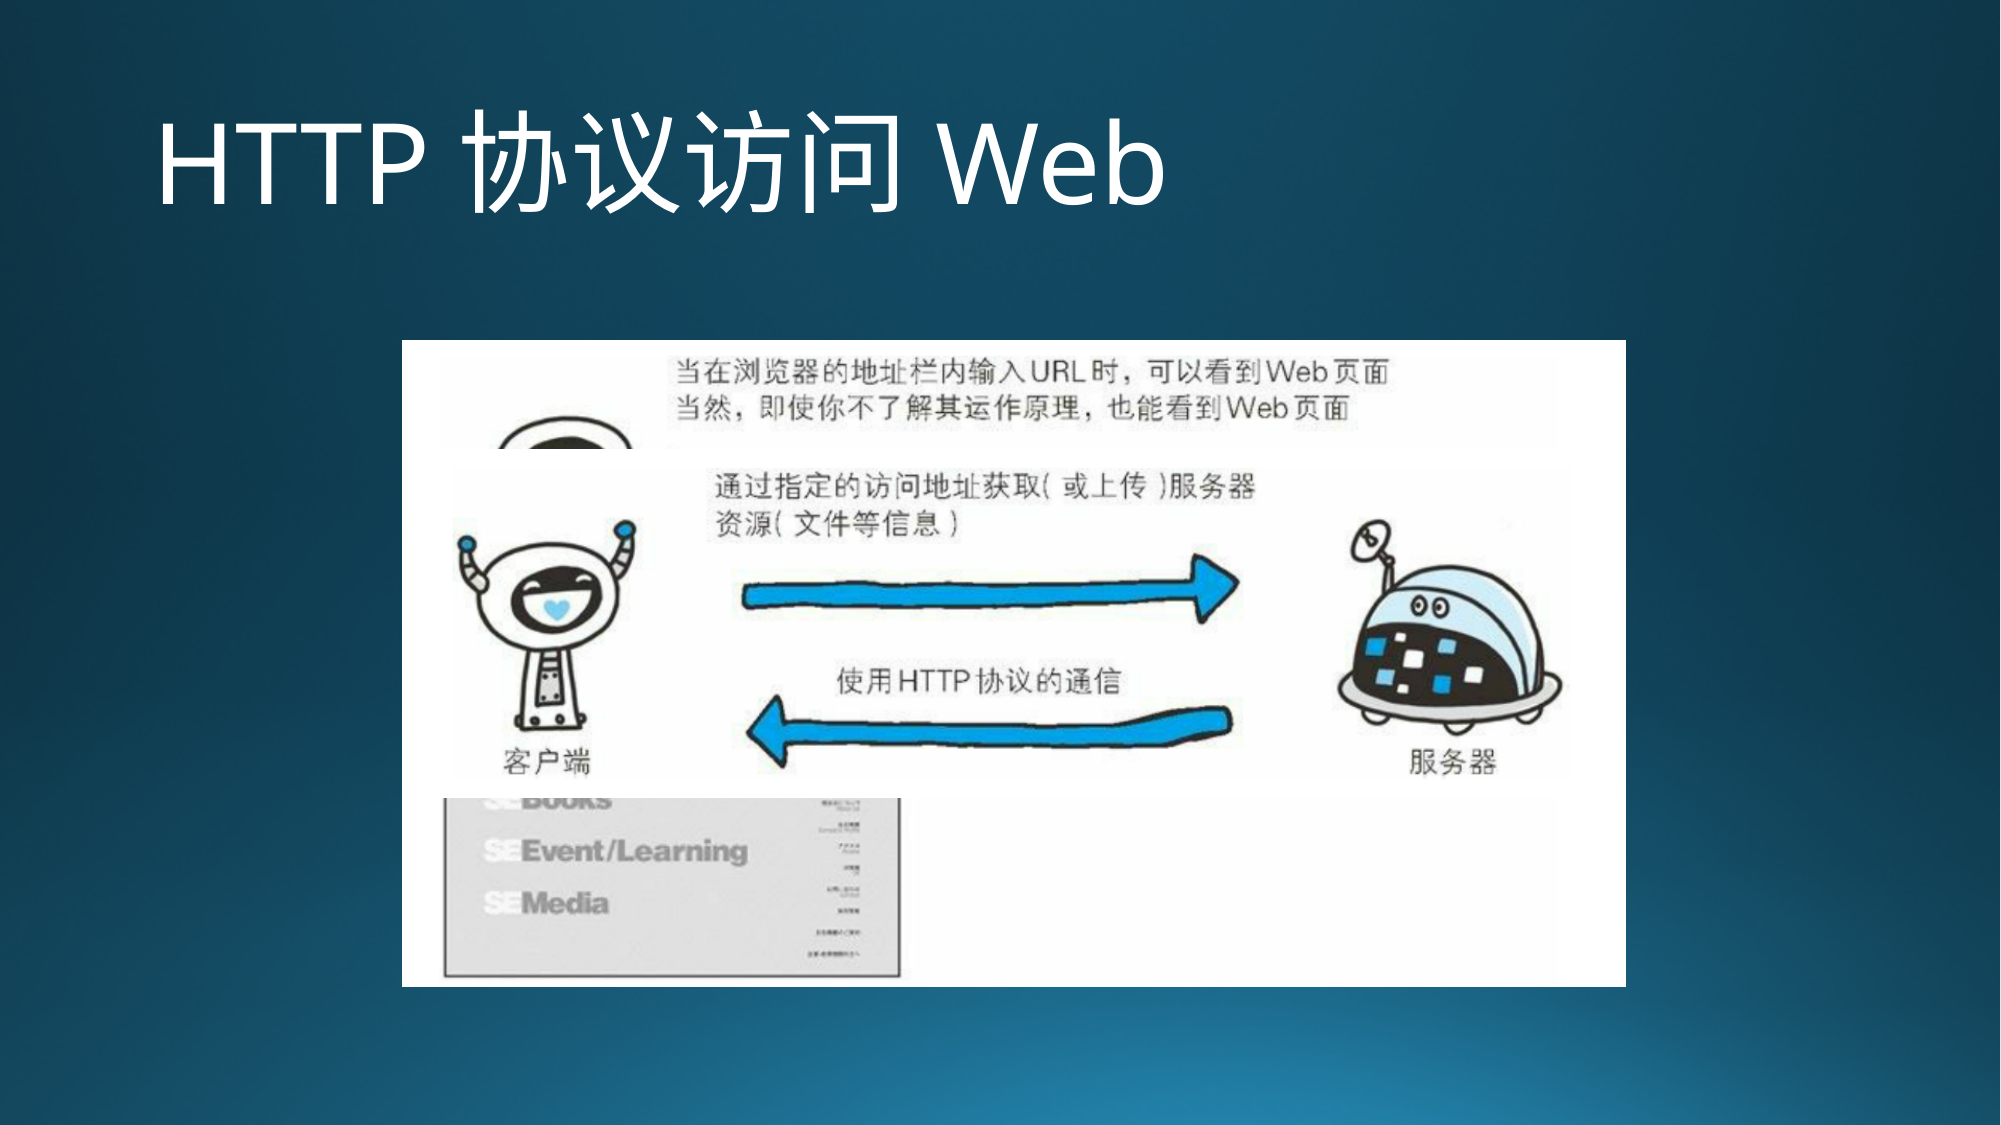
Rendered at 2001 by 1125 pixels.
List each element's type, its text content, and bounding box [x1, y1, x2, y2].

picture [0, 0, 2001, 1125]
title HTTP协议访问Web [137, 59, 1863, 278]
